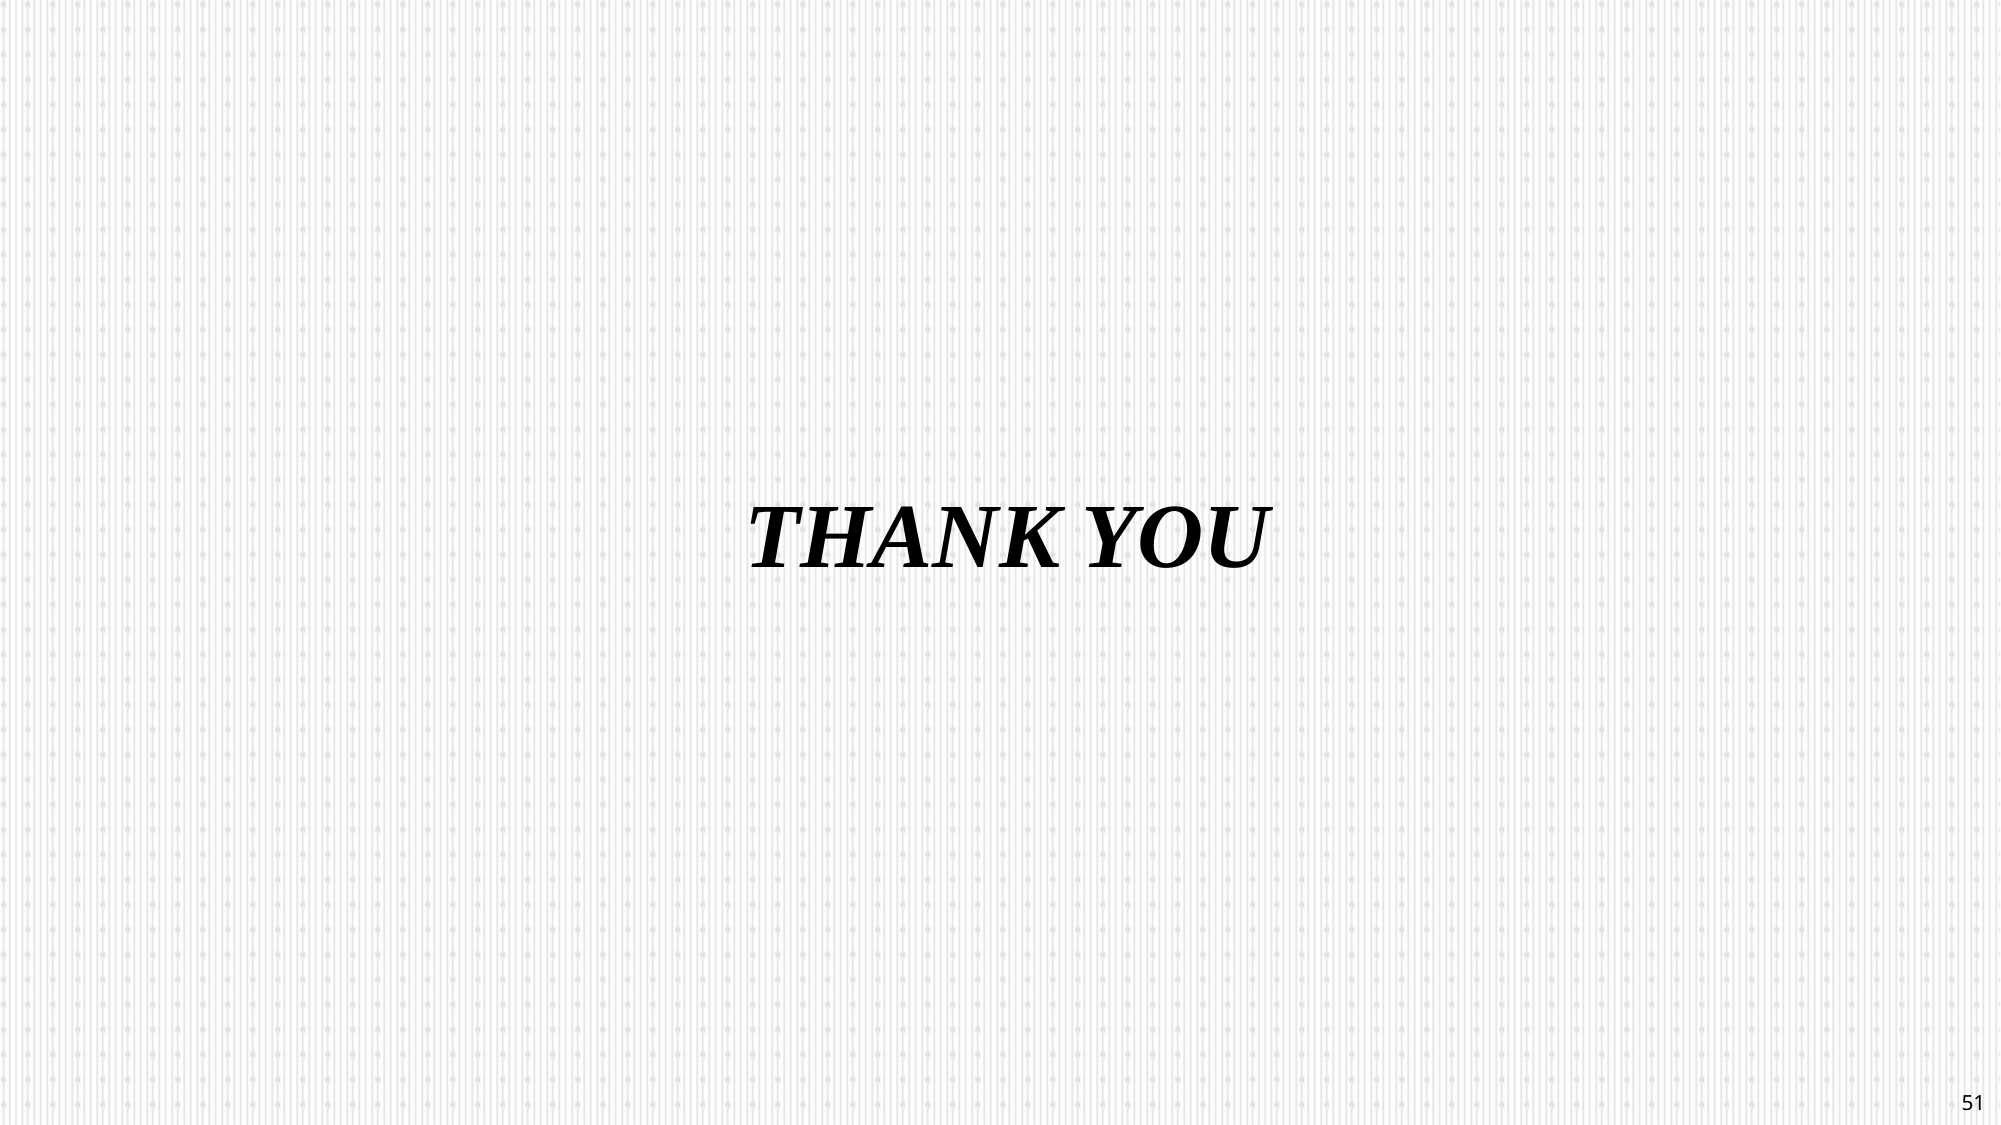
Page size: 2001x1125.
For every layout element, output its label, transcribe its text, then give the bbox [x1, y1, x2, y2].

slide_number 51 [1934, 1059, 2000, 1125]
list THANK YOU [137, 0, 1863, 1014]
